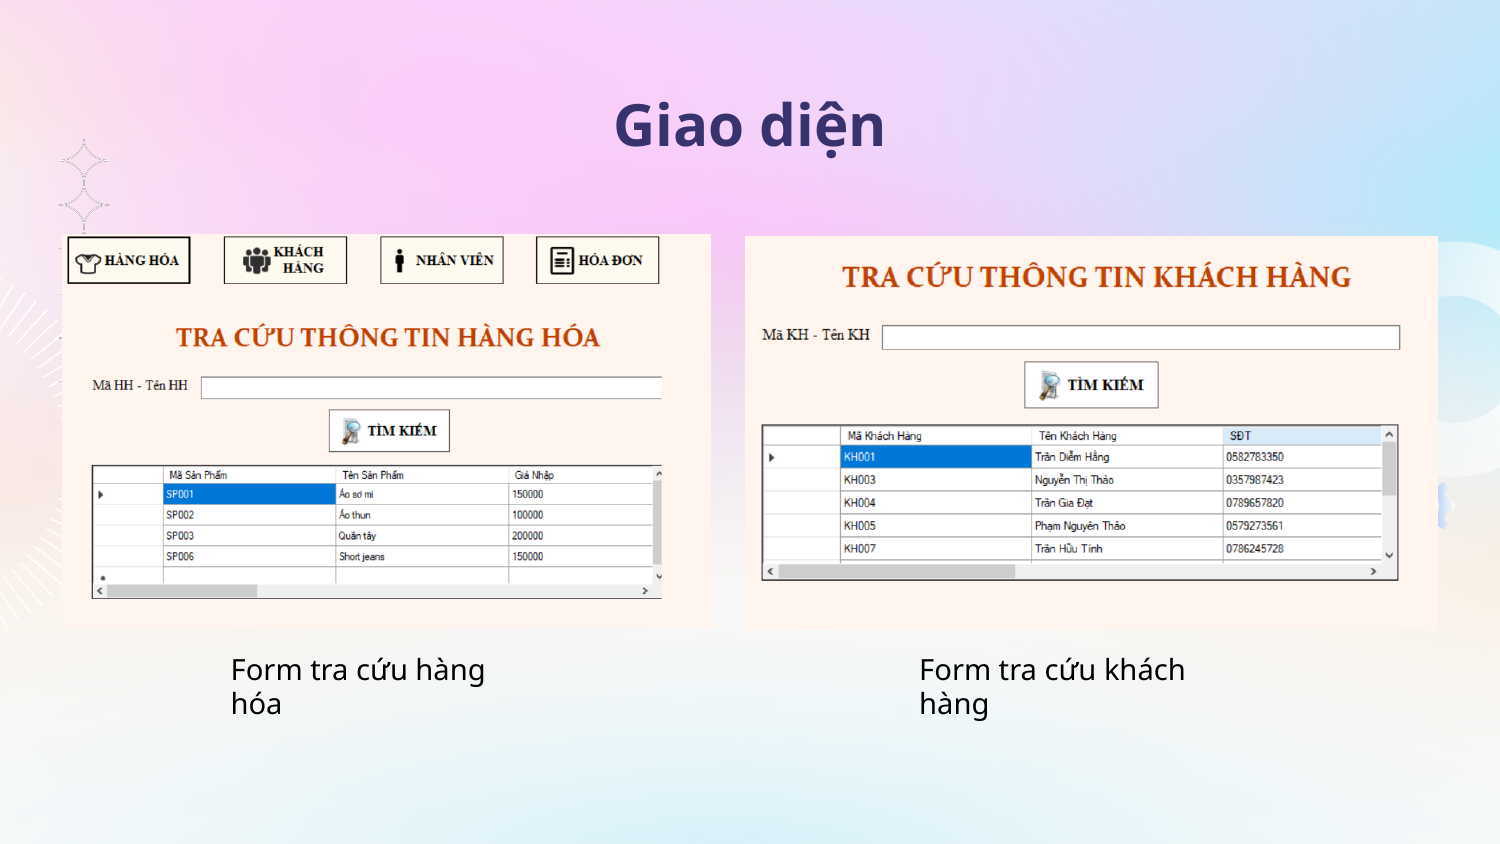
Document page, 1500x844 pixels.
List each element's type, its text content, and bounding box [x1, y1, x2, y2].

picture [745, 235, 1500, 630]
title Giao diện [118, 72, 1382, 167]
text_box Form tra cứu khách hàng [904, 643, 1275, 729]
picture [0, 133, 711, 657]
text_box Form tra cứu hàng hóa [215, 643, 558, 729]
